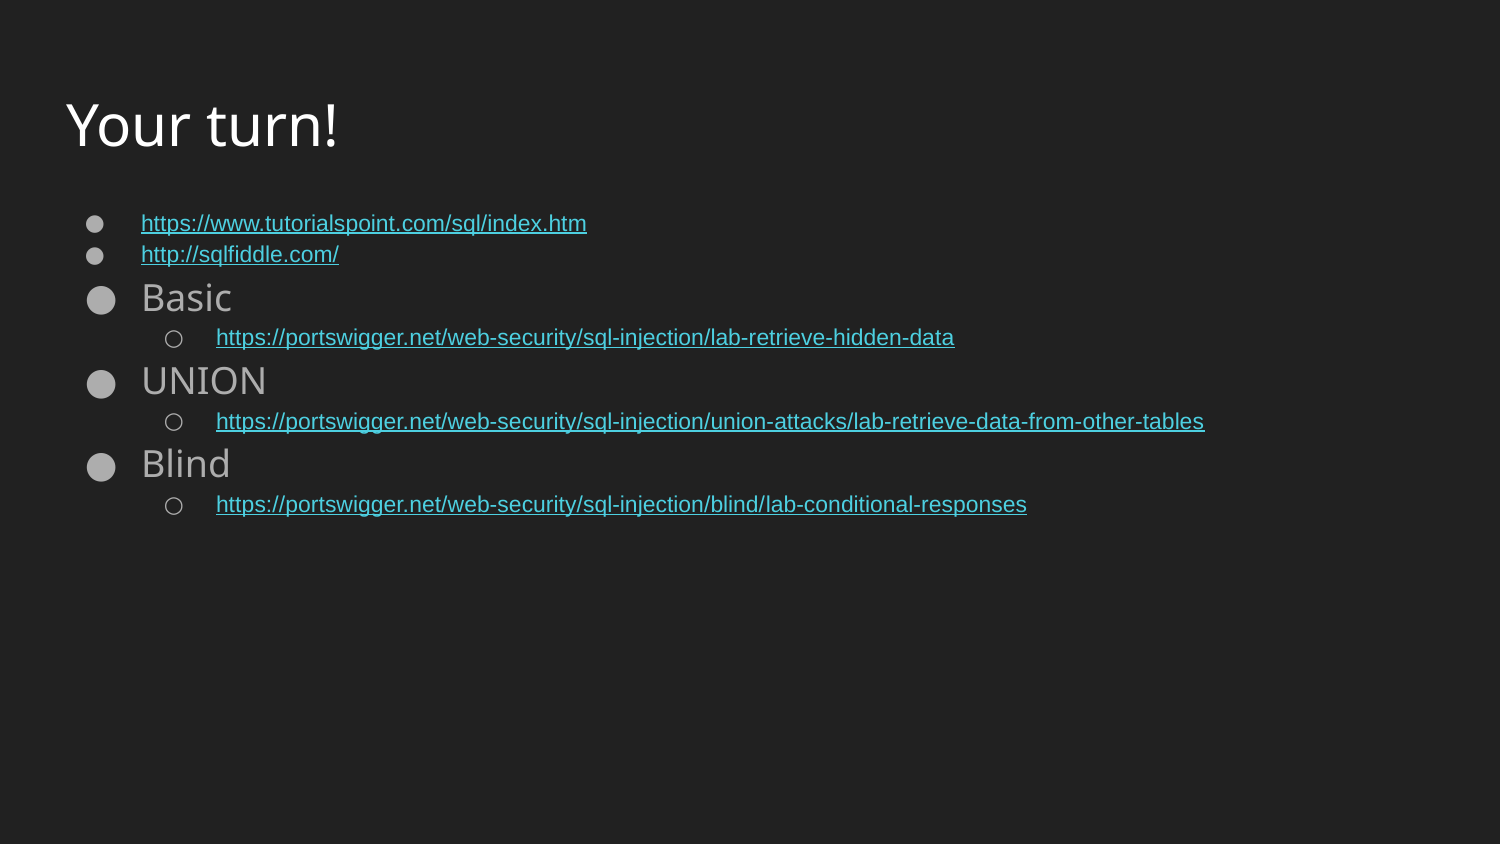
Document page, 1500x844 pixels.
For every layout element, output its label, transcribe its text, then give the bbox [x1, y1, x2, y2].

title Your turn! [51, 72, 1449, 167]
list https://www.tutorialspoint.com/sql/index.htm http://sqlfiddle.com/ Basic https://portswigger.net/web-security/sql-injection/lab-retrieve-hidden-data UNION https://portswigger.net/web-security/sql-injection/union-attacks/lab-retrieve-data-from-other-tables Blind https://portswigger.net/web-security/sql-injection/blind/lab-conditional-responses [51, 189, 1449, 750]
